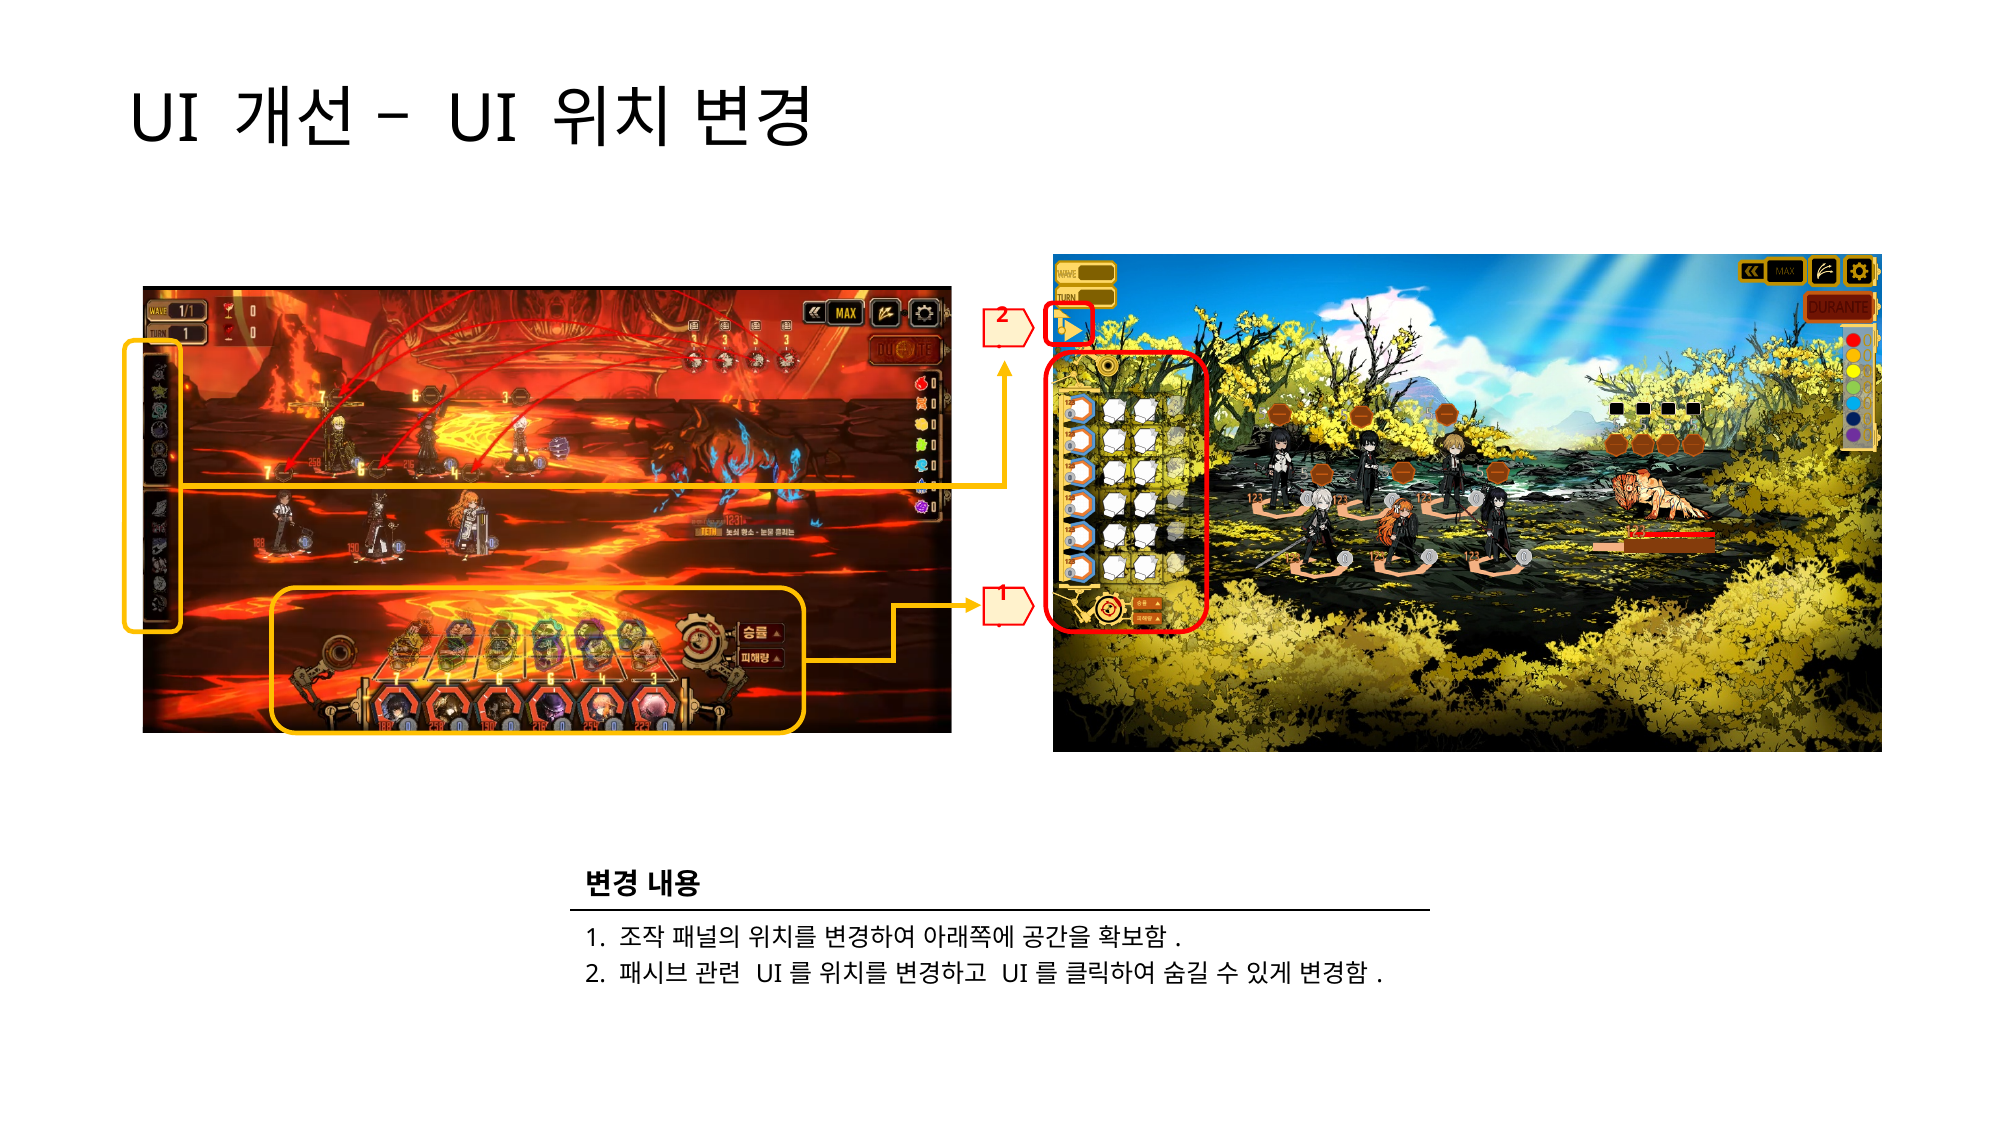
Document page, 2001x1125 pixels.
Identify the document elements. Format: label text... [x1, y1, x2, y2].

picture [142, 286, 952, 733]
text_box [803, 605, 982, 661]
text_box [123, 339, 142, 633]
text_box [1044, 361, 1051, 623]
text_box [981, 306, 1034, 348]
text_box [1044, 302, 1051, 346]
text_box UI 개선 – UI 위치 변경 [113, 63, 1886, 167]
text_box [981, 584, 1034, 626]
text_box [1051, 254, 1890, 752]
table_header 변경 내용 [570, 853, 1430, 909]
table_cell 1. 조작 패널의 위치를 변경하여 아래쪽에 공간을 확보함. 2. 패시브 관련 UI를 위치를 변경하고 UI를 클릭하여 숨길 수 있게 변경함. [570, 911, 1430, 998]
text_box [180, 347, 1005, 487]
